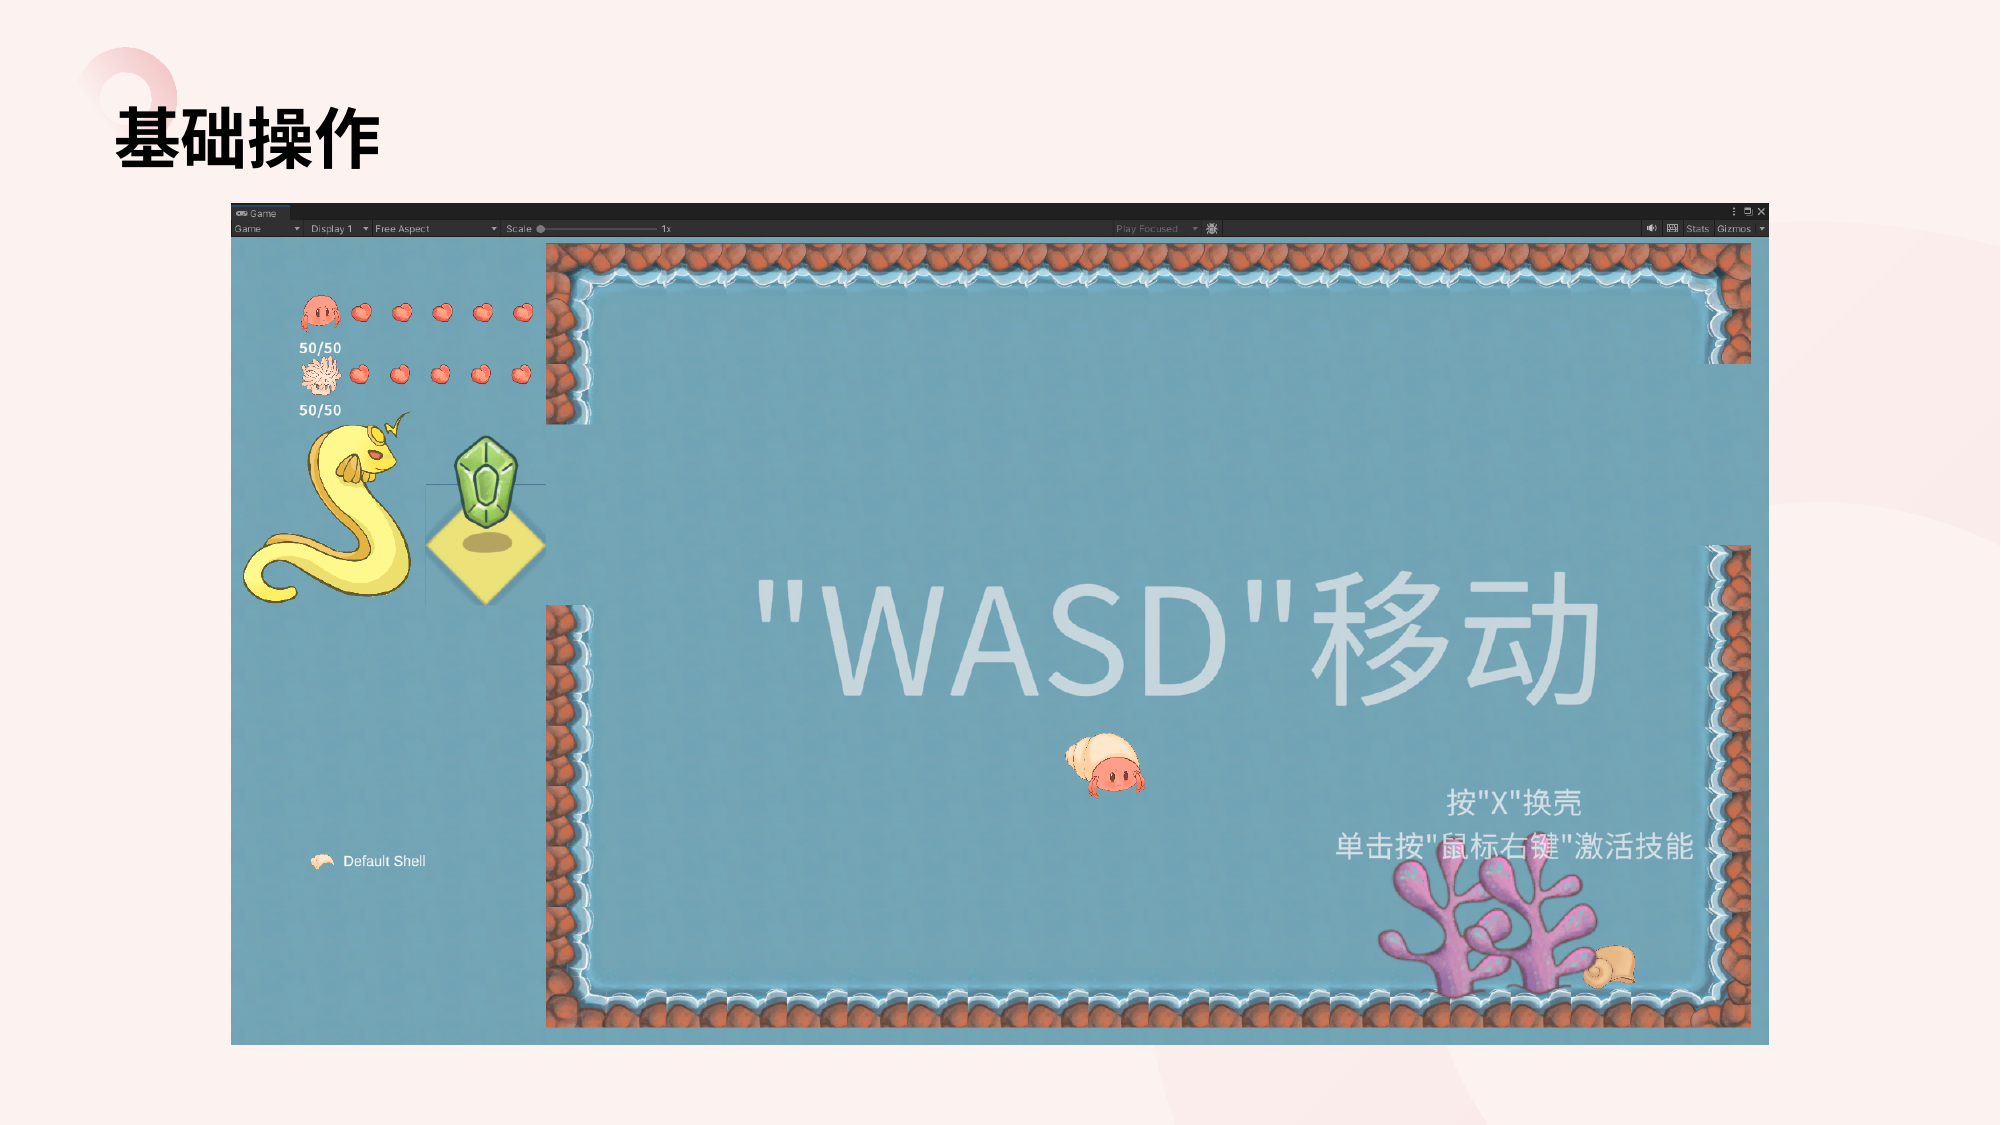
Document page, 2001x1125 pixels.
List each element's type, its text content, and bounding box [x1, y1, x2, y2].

title 基础操作 [114, 59, 1886, 178]
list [231, 203, 1769, 1045]
